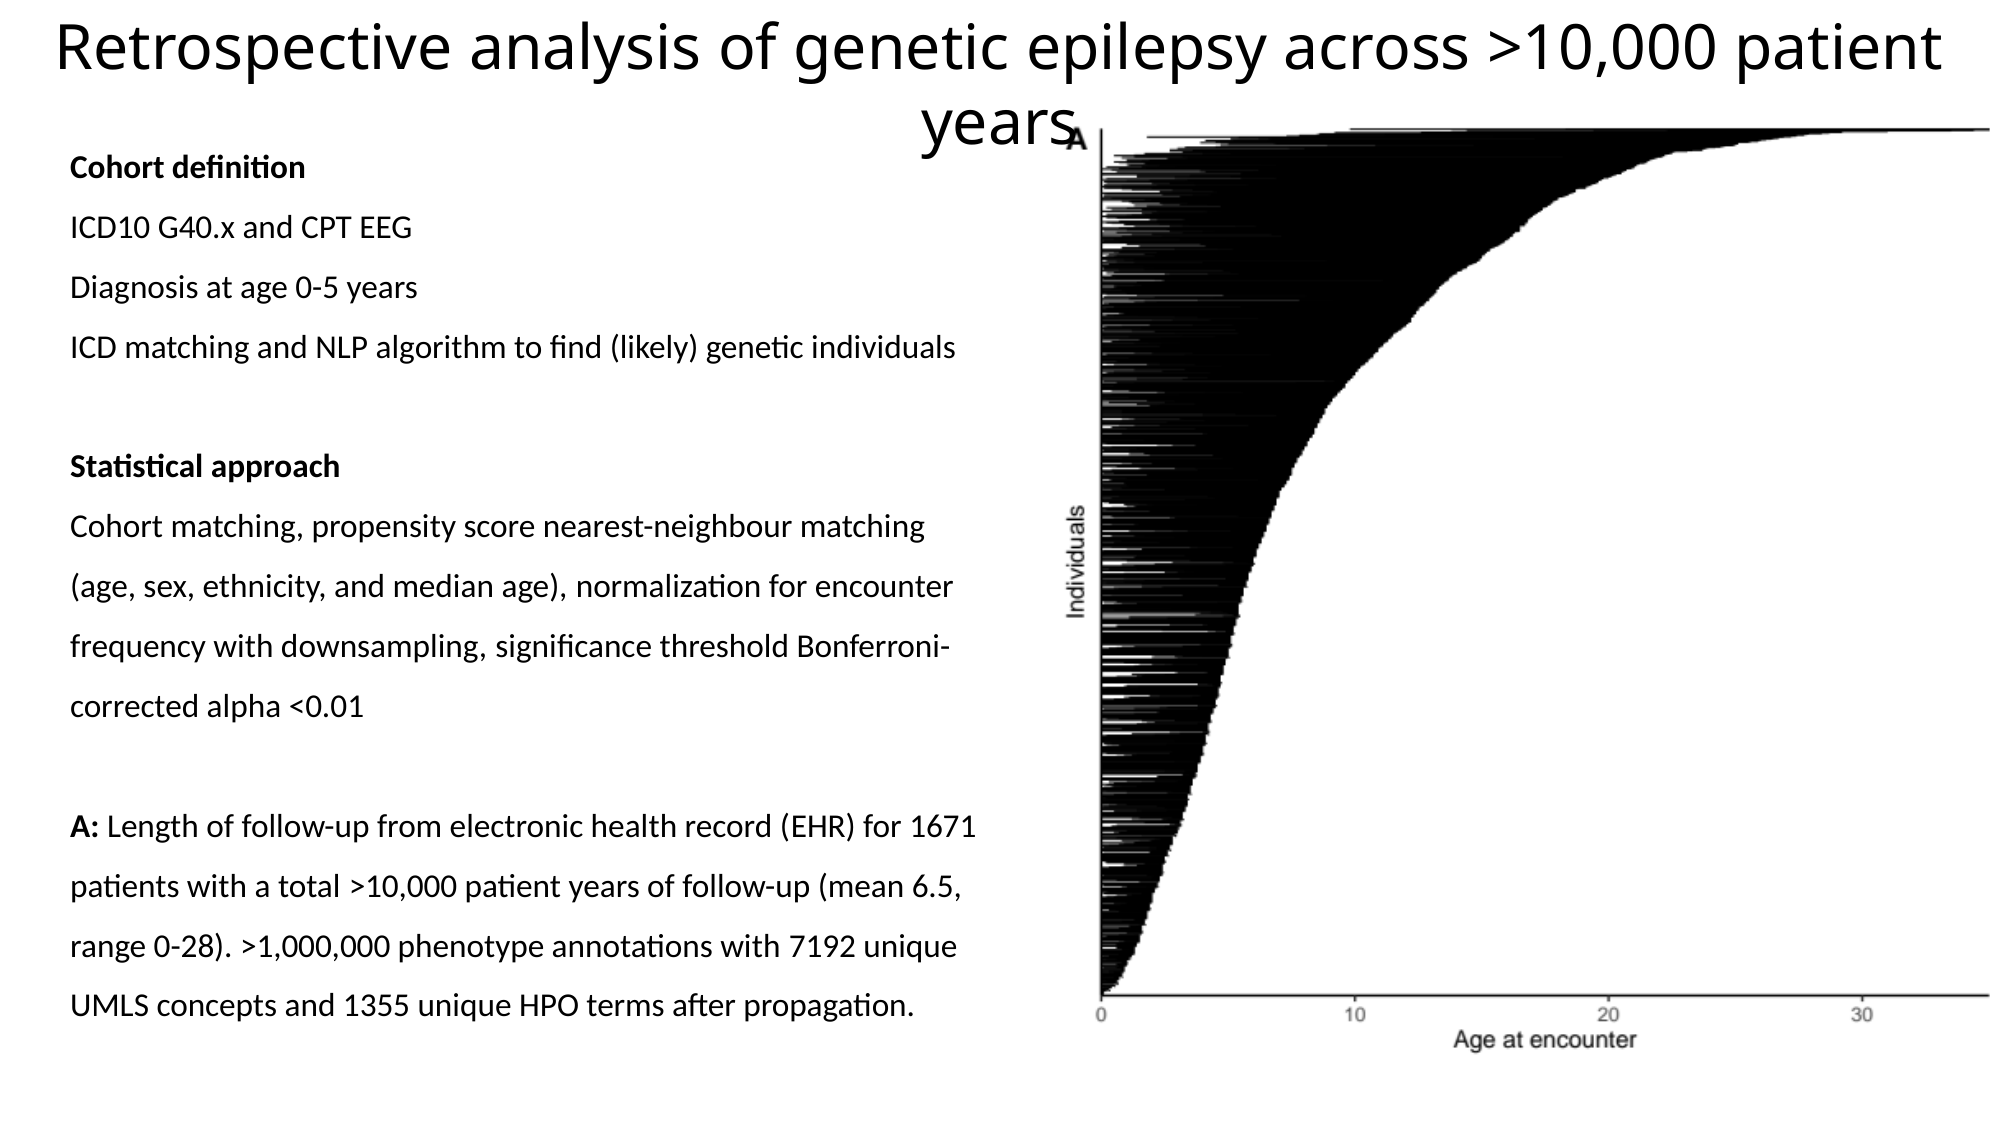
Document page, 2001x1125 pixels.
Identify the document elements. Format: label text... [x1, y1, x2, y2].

text_box Retrospective analysis of genetic epilepsy across >10,000 patient years [0, 0, 2000, 165]
text_box Cohort definition ICD10 G40.x and CPT EEG Diagnosis at age 0-5 years ICD matching and NLP algorithm to find (likely) genetic individuals Statistical approach Cohort matching, propensity score nearest-neighbour matching (age, sex, ethnicity, and median age), normalization for encounter frequency with downsampling, significance threshold Bonferroni-corrected alpha <0.01 A: Length of follow-up from electronic health record (EHR) for 1671 patients with a total >10,000 patient years of follow-up (mean 6.5, range 0-28). >1,000,000 phenotype annotations with 7192 unique UMLS concepts and 1355 unique HPO terms after propagation. [55, 165, 1000, 1031]
picture [1055, 117, 2000, 1063]
